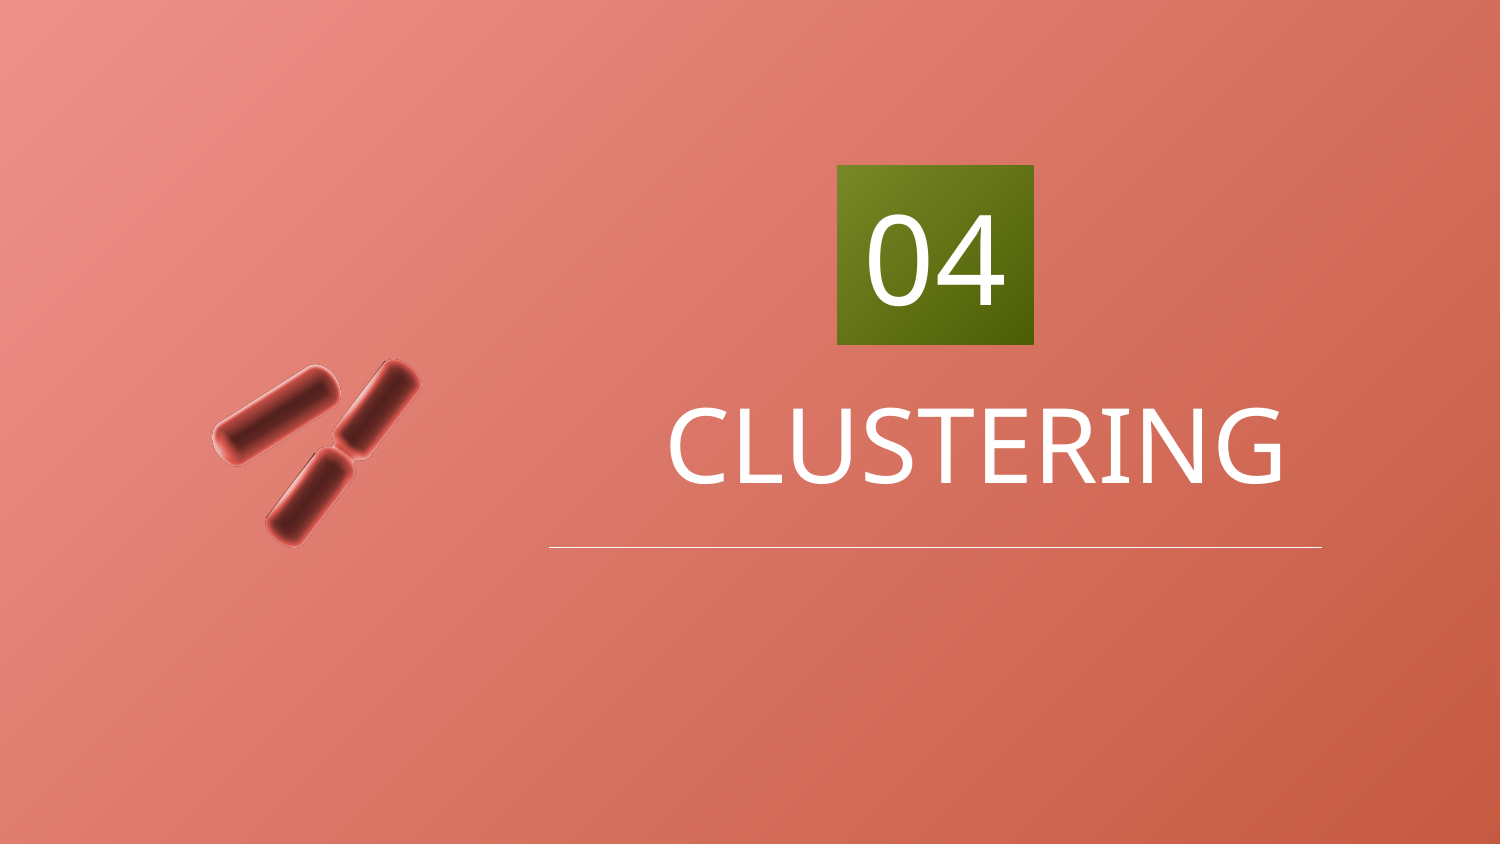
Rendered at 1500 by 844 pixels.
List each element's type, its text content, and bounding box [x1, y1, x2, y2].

title 04 [837, 165, 1034, 345]
picture [212, 359, 423, 548]
title CLUSTERING [577, 381, 1377, 520]
